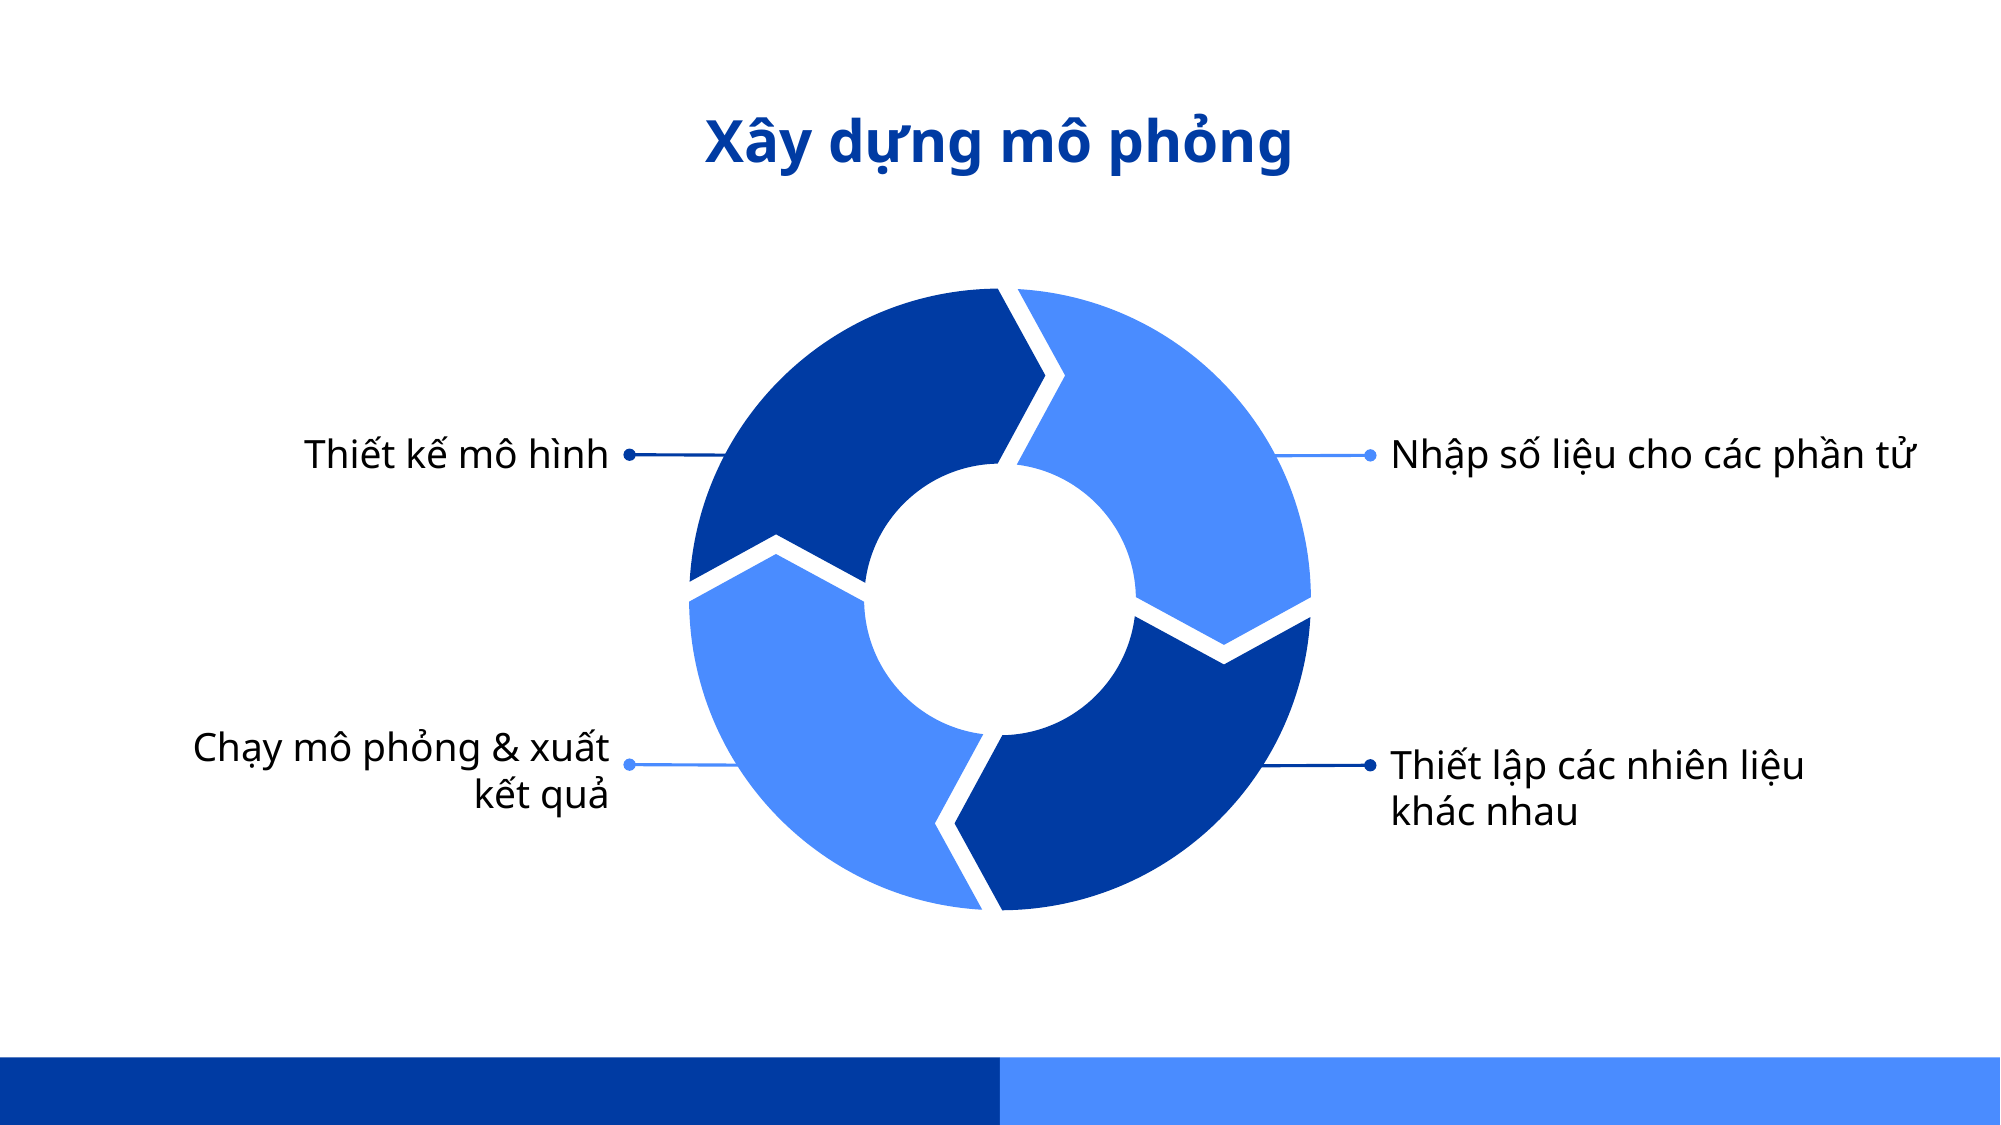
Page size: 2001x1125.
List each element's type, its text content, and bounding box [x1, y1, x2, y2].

text_box [689, 553, 984, 910]
subtitle Thiết kế mô hình [156, 410, 630, 500]
subtitle Chạy mô phỏng & xuất kết quả [156, 702, 630, 793]
subtitle Nhập số liệu cho các phần tử [1370, 410, 2000, 500]
title Xây dựng mô phỏng [157, 83, 1843, 289]
text_box [1016, 289, 1311, 645]
text_box [954, 616, 1311, 911]
subtitle Thiết lập các nhiên liệu khác nhau [1370, 720, 1844, 810]
text_box [689, 288, 1046, 583]
